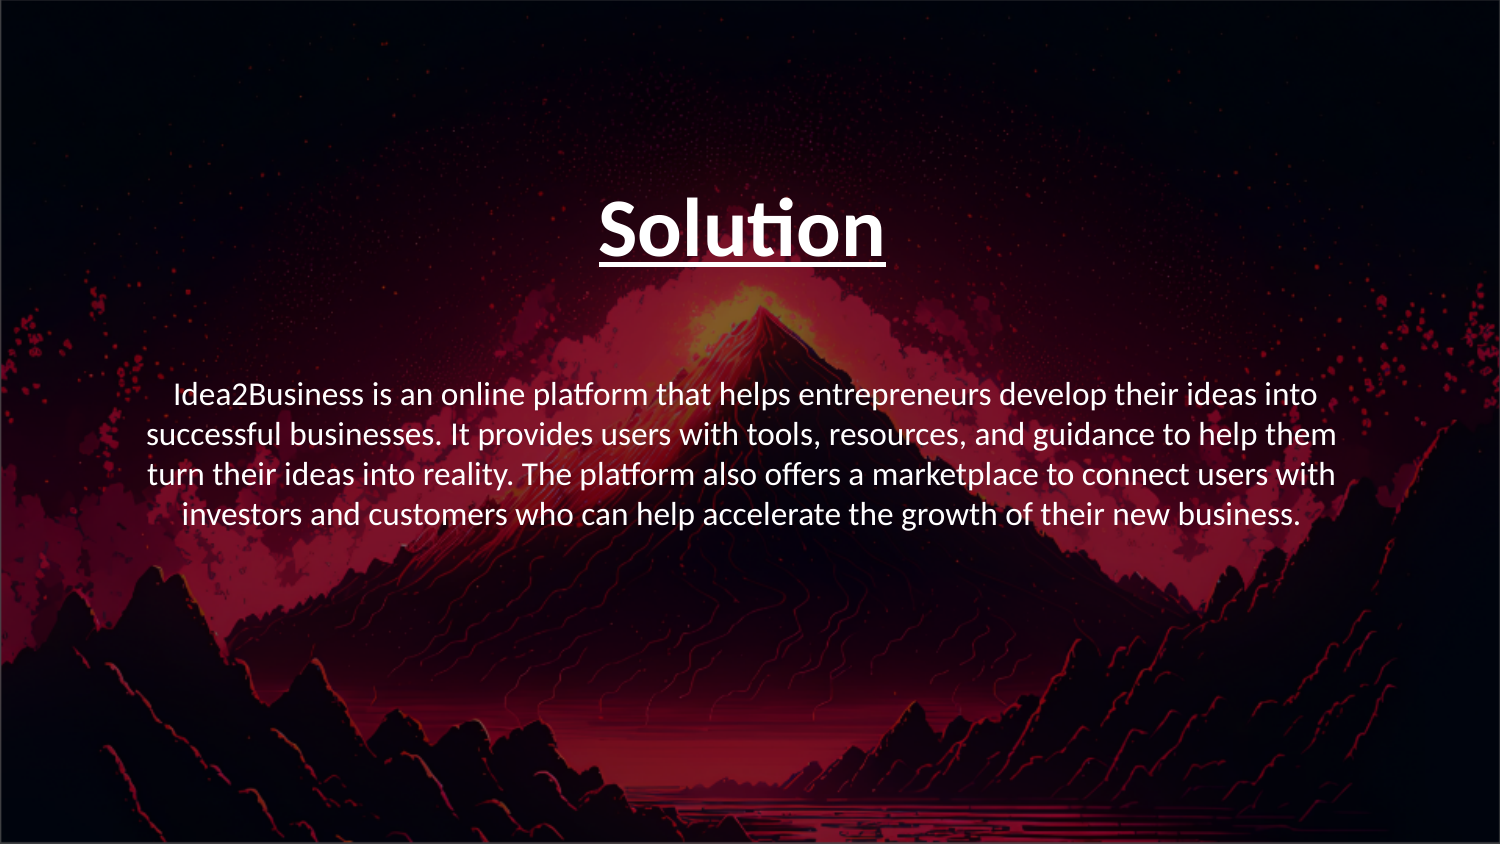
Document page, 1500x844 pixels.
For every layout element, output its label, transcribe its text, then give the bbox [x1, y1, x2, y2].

picture [0, 0, 1500, 844]
text_box Solution Idea2Business is an online platform that helps entrepreneurs develop their ideas into successful businesses. It provides users with tools, resources, and guidance to help them turn their ideas into reality. The platform also offers a marketplace to connect users with investors and customers who can help accelerate the growth of their new business. [104, 164, 1380, 540]
